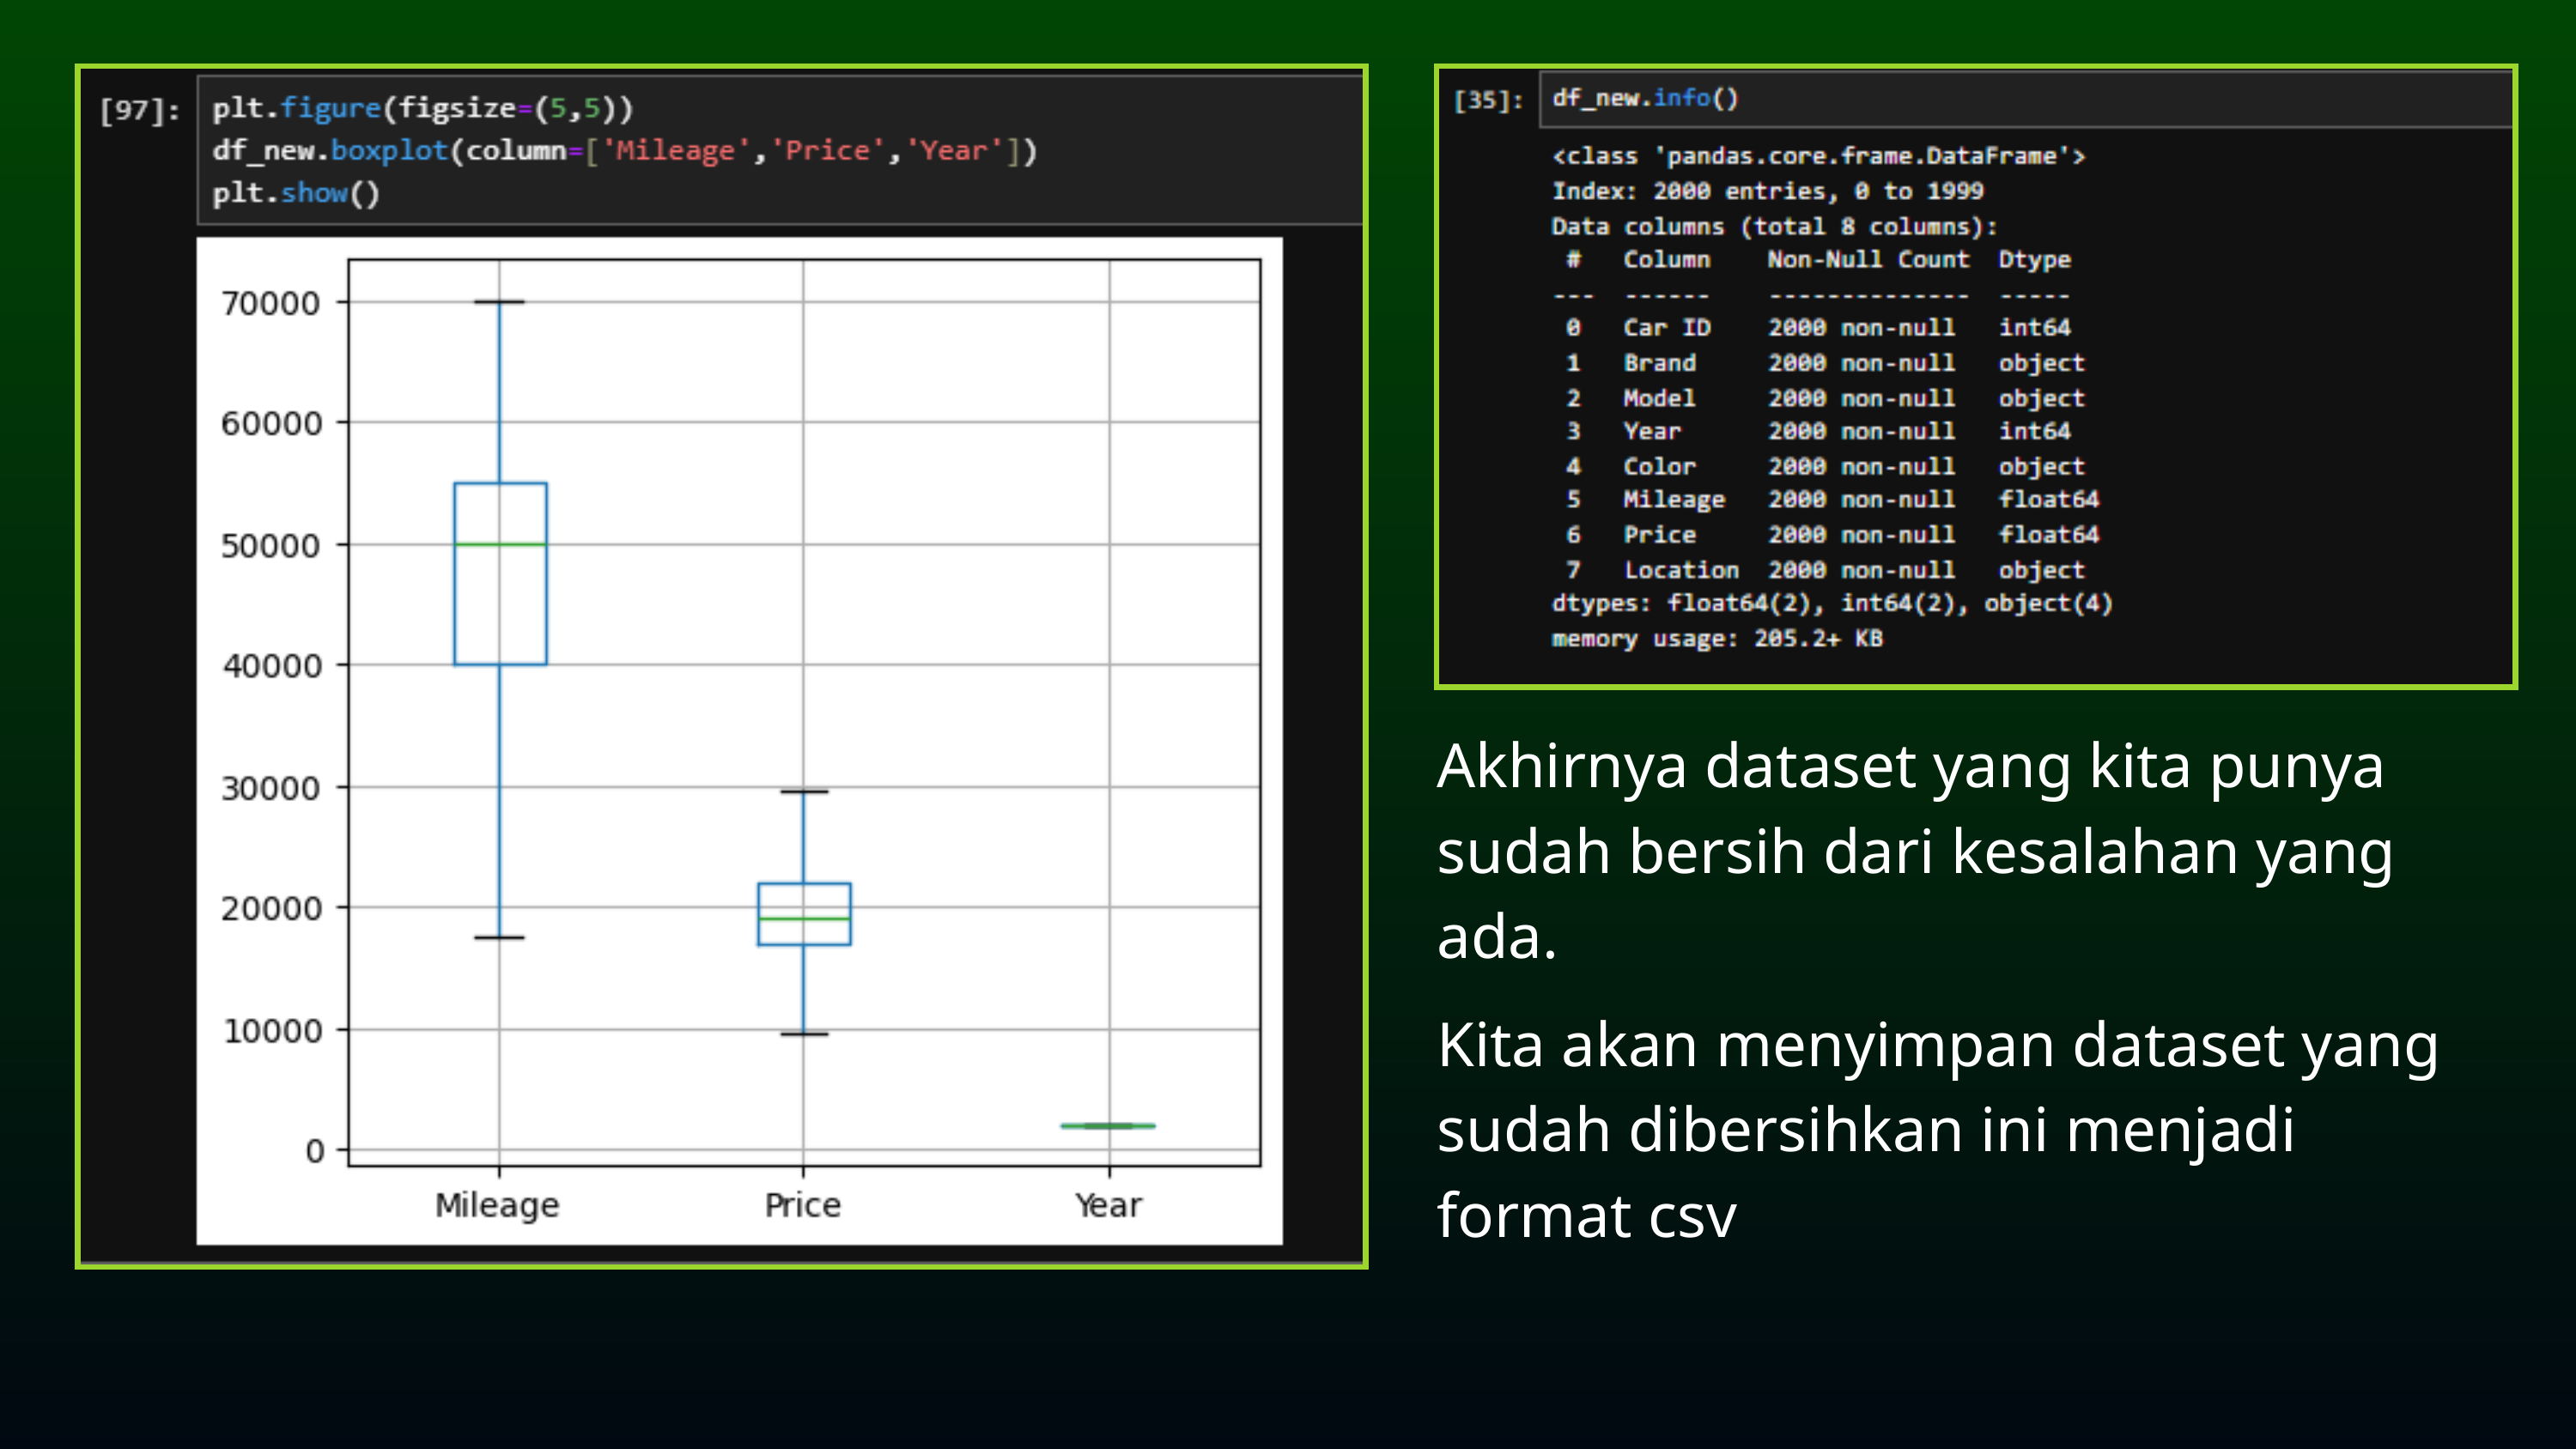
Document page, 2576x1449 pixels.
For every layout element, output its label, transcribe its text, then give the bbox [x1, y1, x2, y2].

text_box Akhirnya dataset yang kita punya sudah bersih dari kesalahan yang ada. [1437, 714, 2475, 971]
text_box [1437, 66, 2516, 688]
text_box Kita akan menyimpan dataset yang sudah dibersihkan ini menjadi format csv [1437, 993, 2475, 1250]
text_box [77, 66, 1366, 1267]
